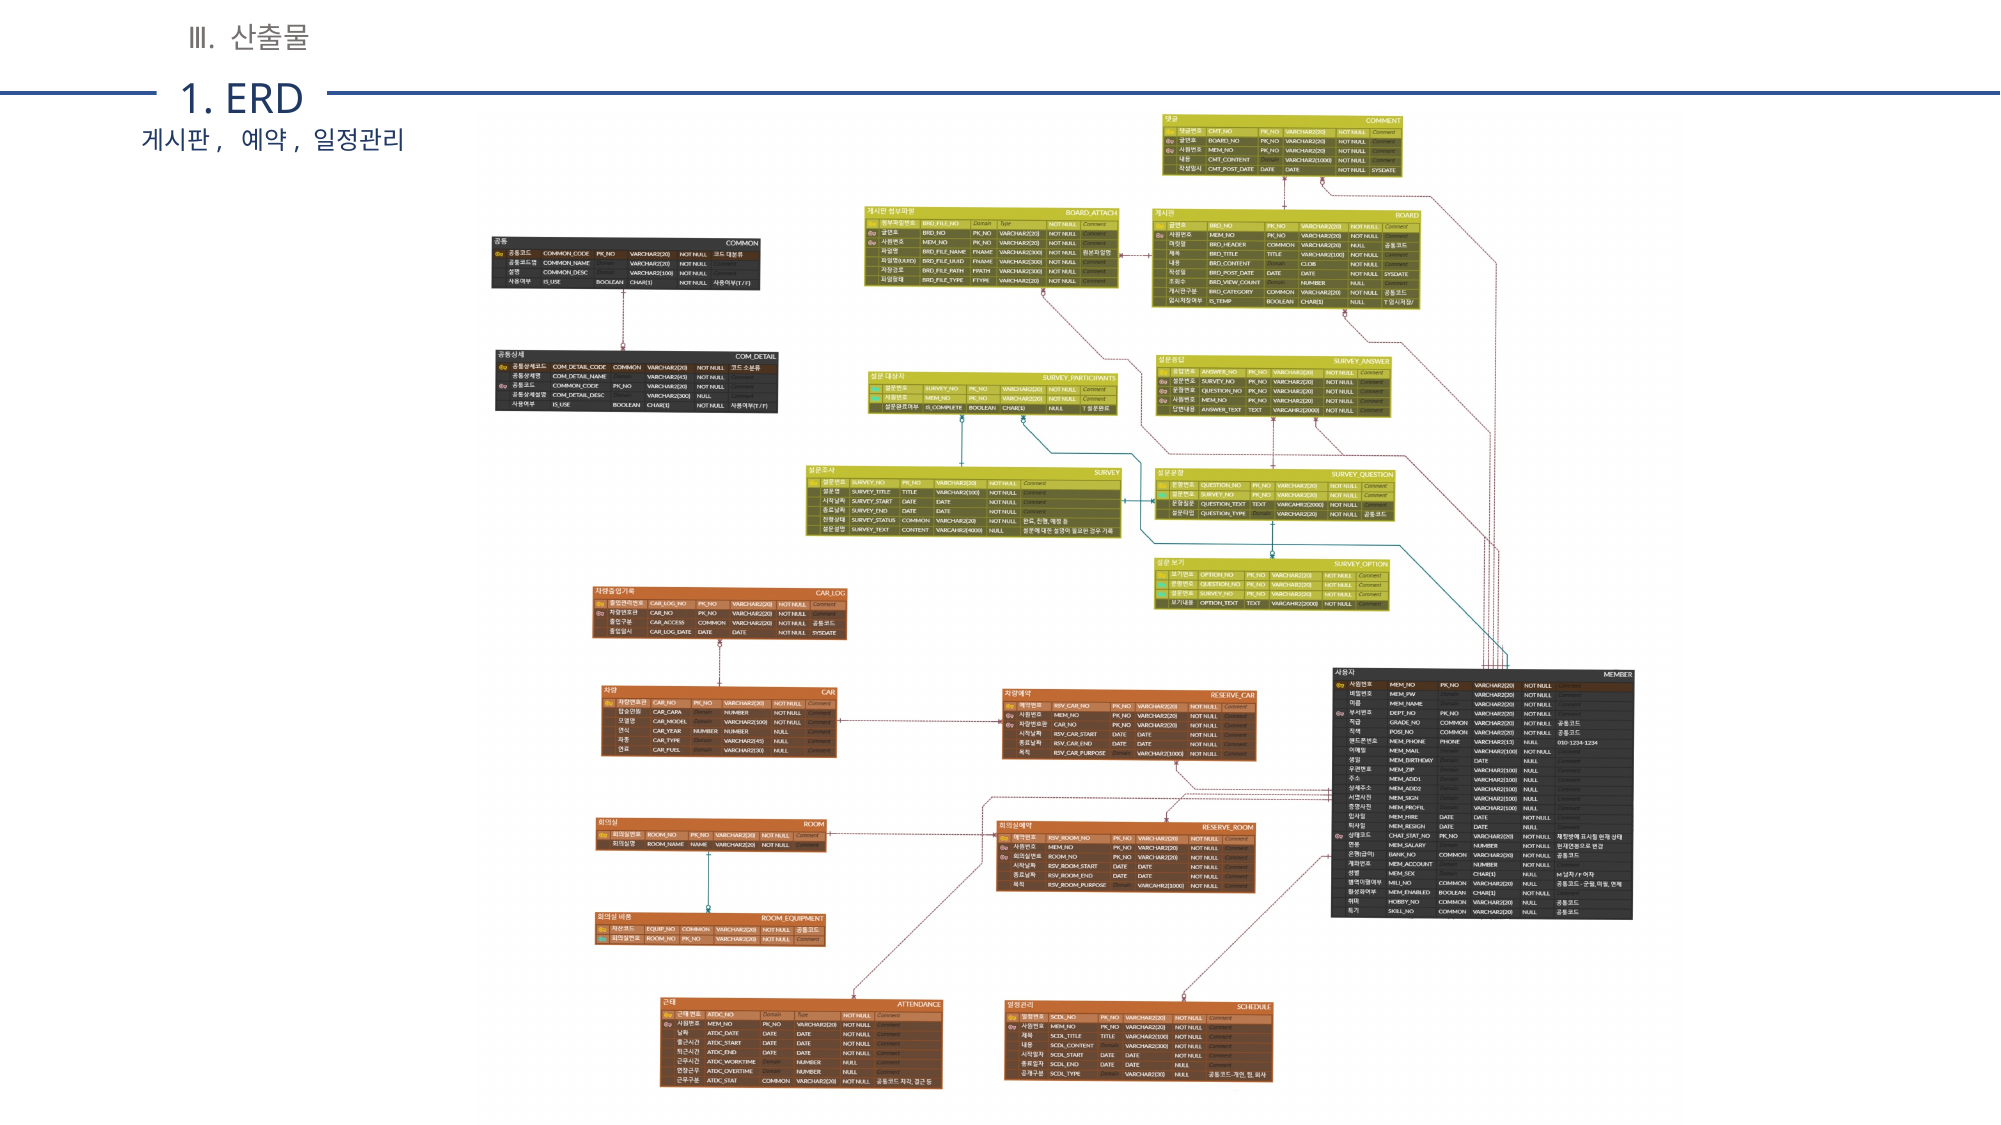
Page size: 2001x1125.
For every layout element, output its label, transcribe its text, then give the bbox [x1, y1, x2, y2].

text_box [0, 12, 2000, 132]
text_box 게시판, 예약, 일정관리 [126, 132, 475, 163]
picture [475, 108, 1685, 1125]
